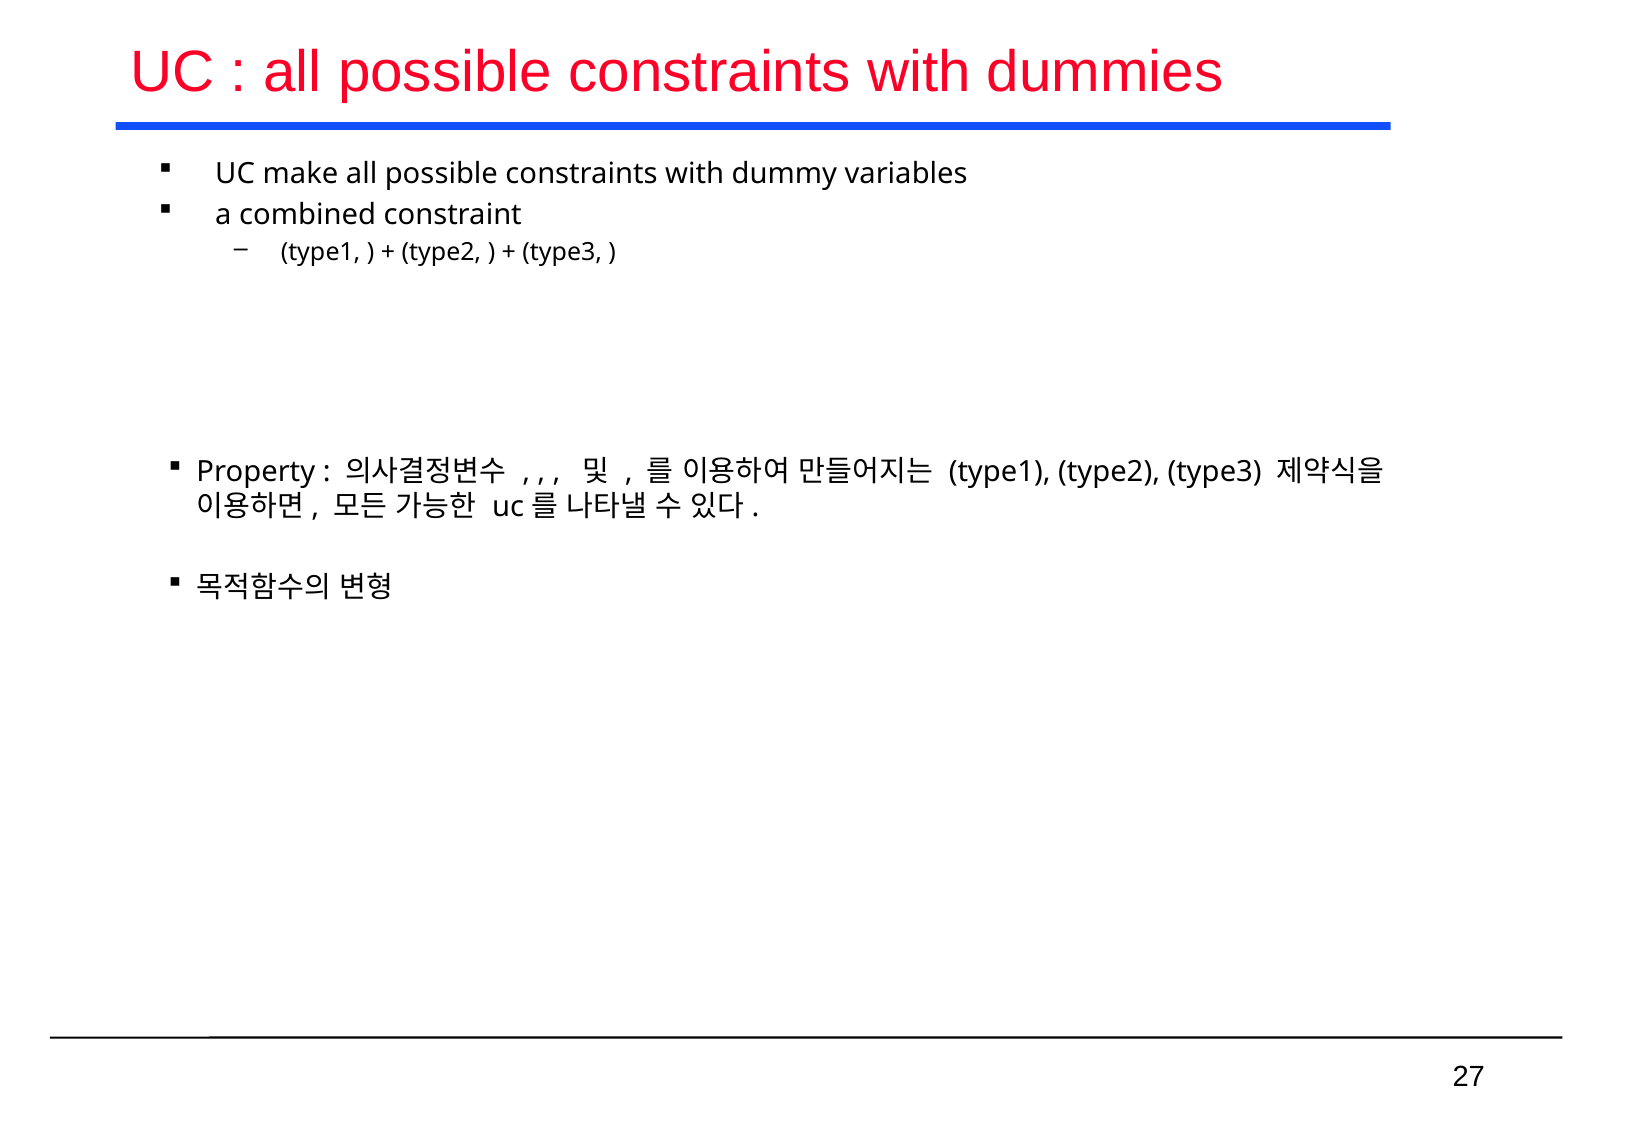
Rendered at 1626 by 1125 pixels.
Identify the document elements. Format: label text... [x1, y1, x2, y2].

slide_number 27 [1162, 1049, 1501, 1101]
title UC : all possible constraints with dummies [115, 25, 1510, 120]
